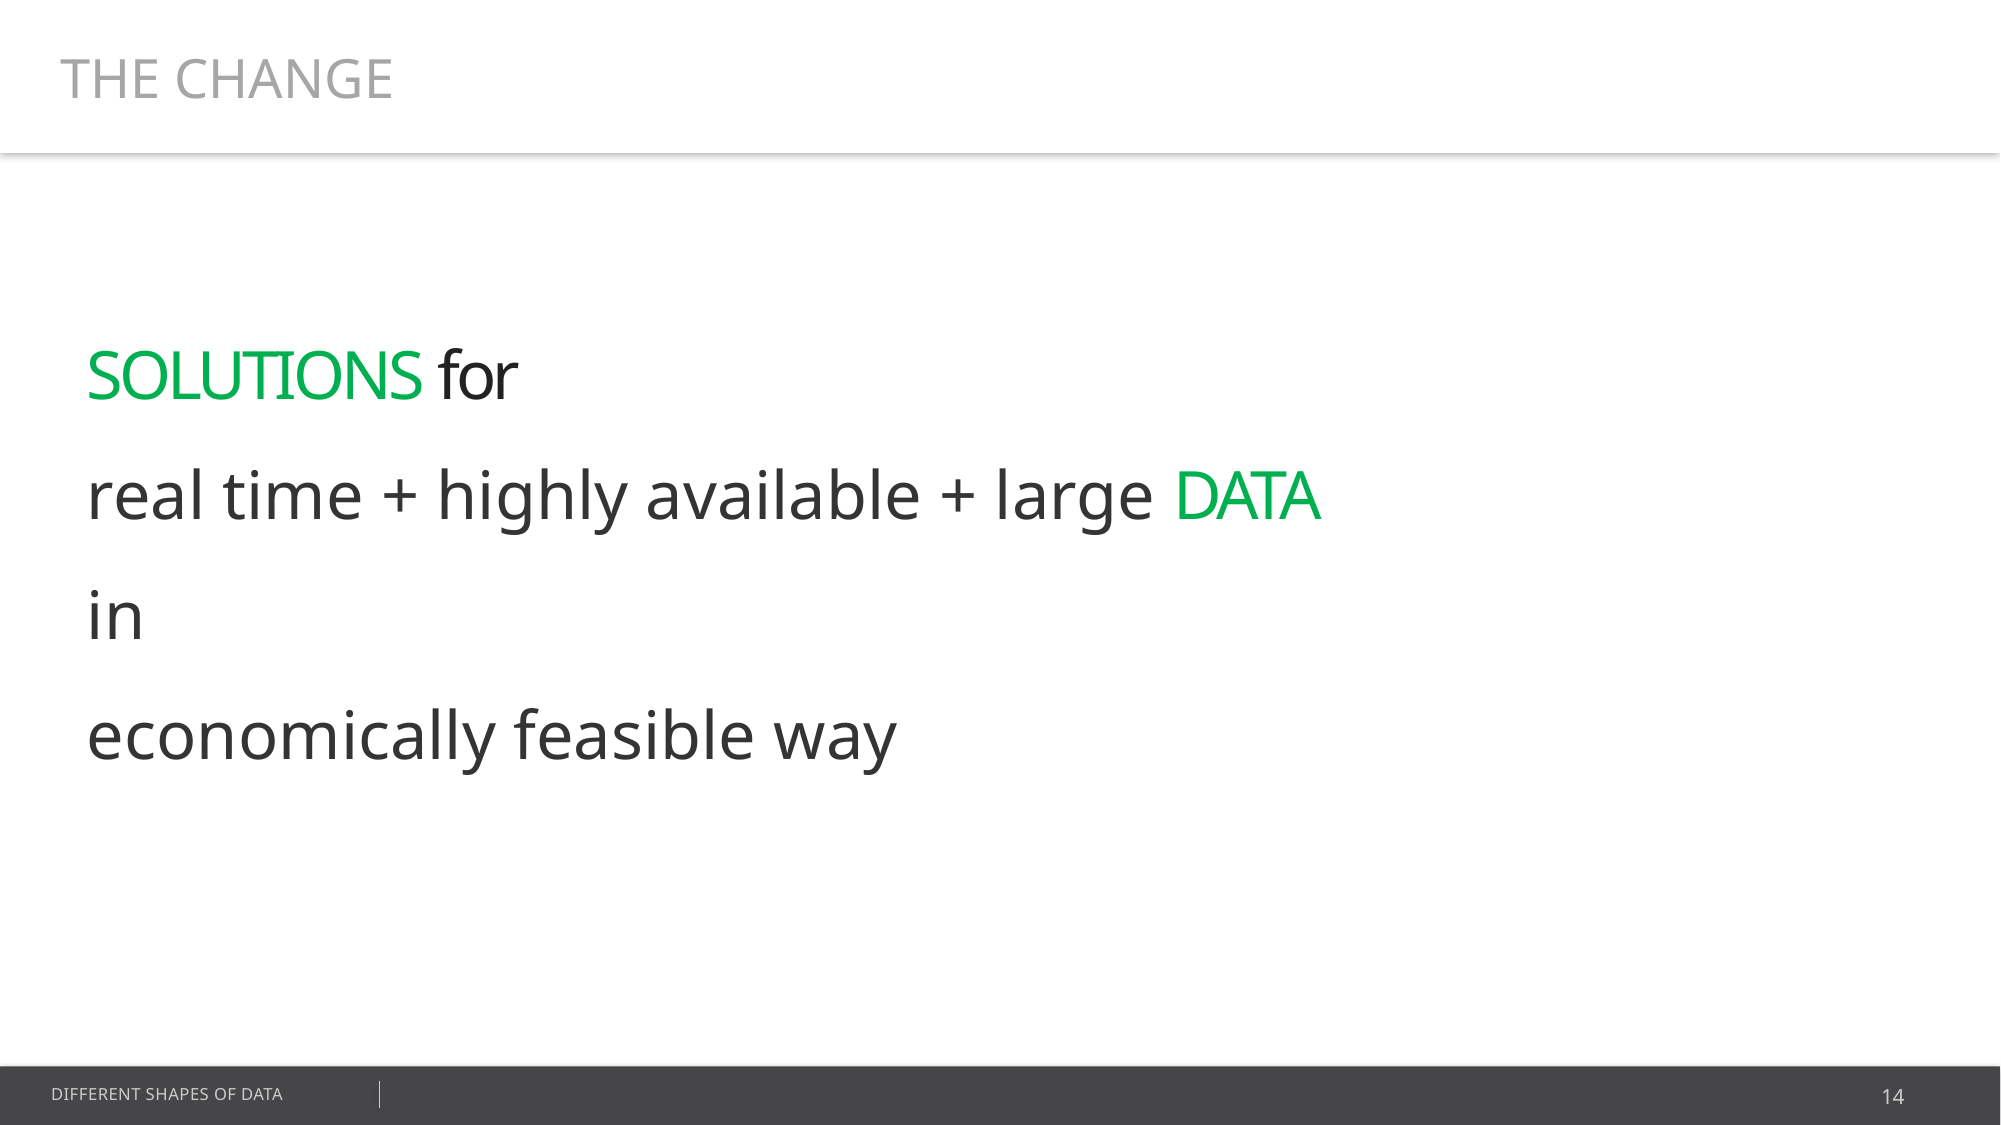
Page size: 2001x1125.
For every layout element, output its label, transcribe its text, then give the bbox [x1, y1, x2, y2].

list THE CHANGE [0, 0, 2000, 153]
text_box SOLUTIONS for real time + highly available + large DATA in economically feasible way [72, 285, 1614, 780]
